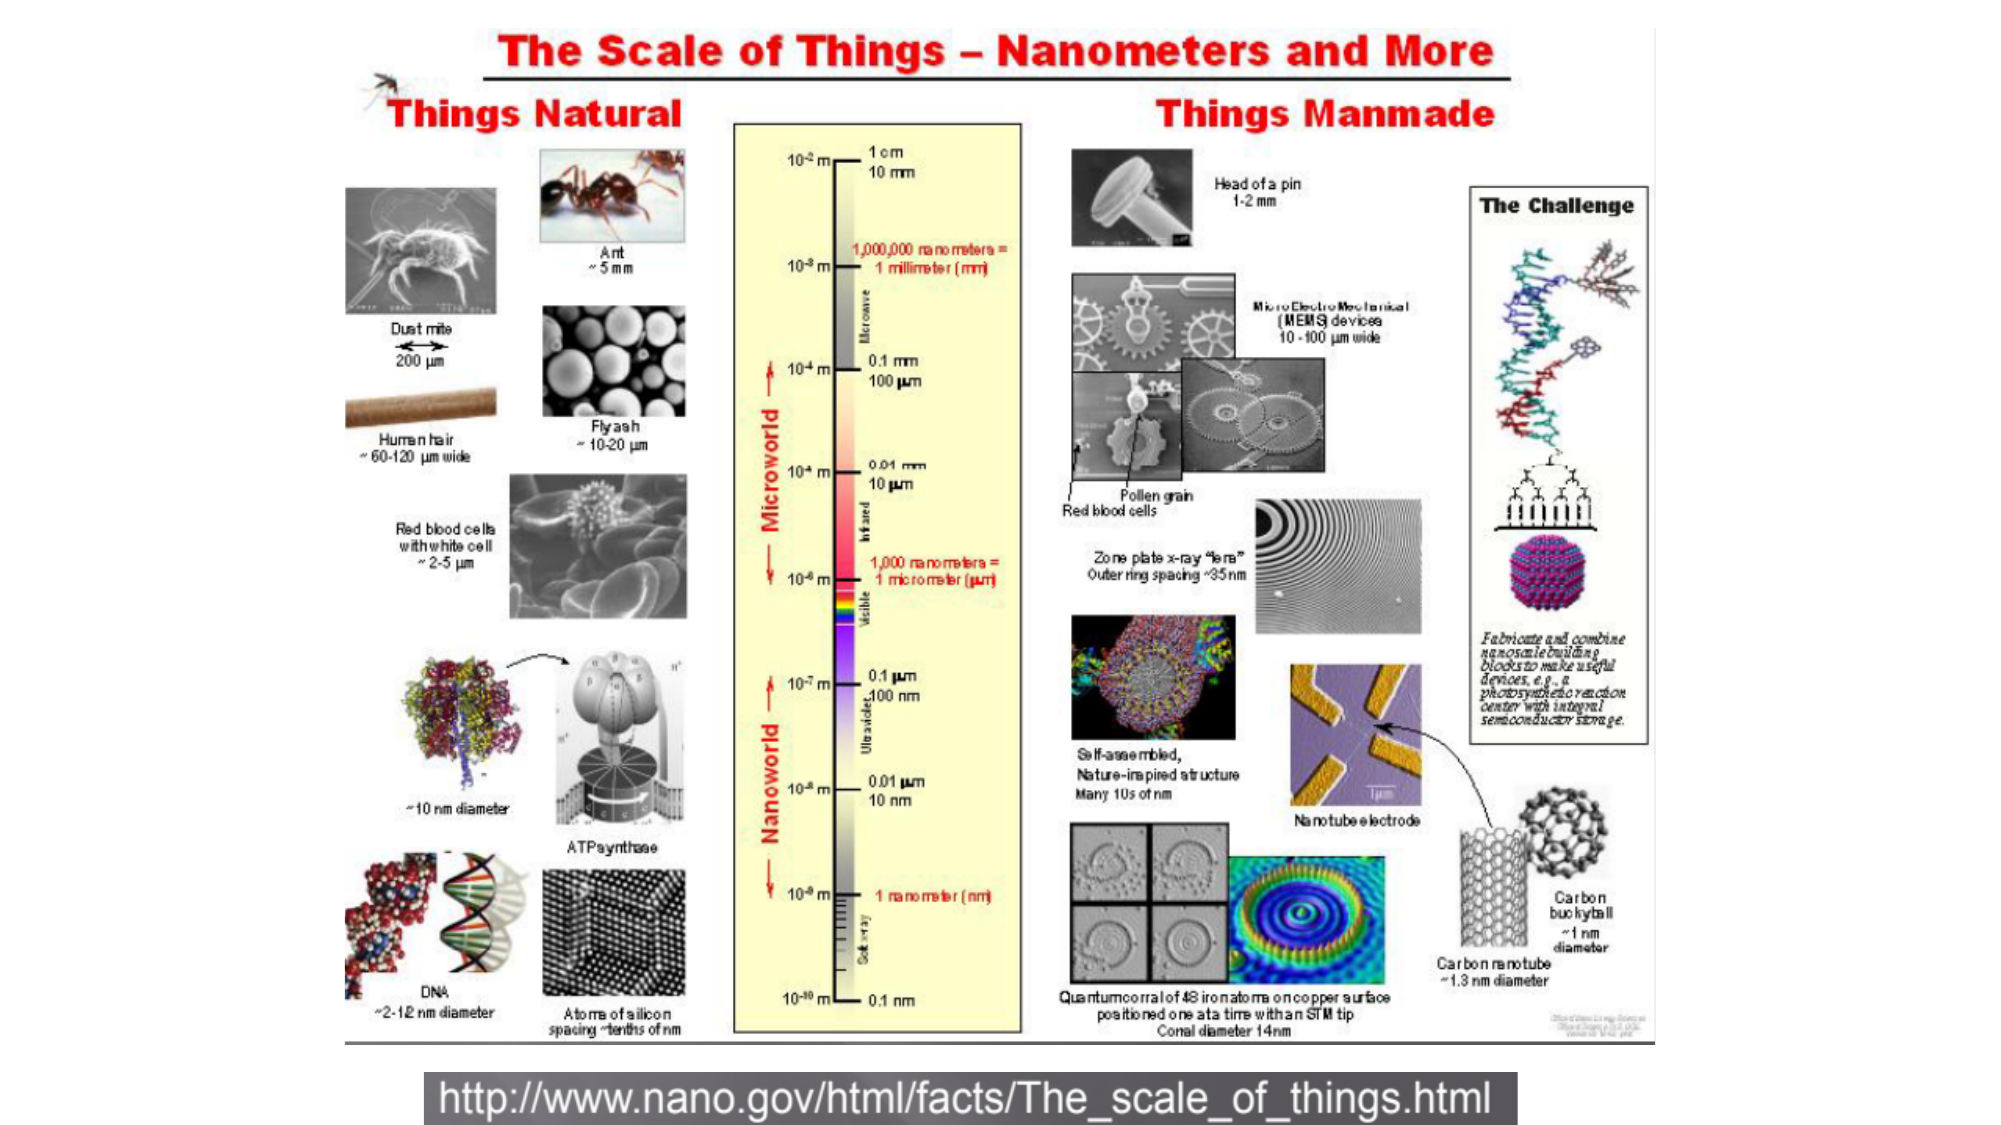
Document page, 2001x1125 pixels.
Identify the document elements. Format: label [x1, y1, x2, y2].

picture [344, 28, 1656, 1045]
picture [423, 1072, 1518, 1125]
